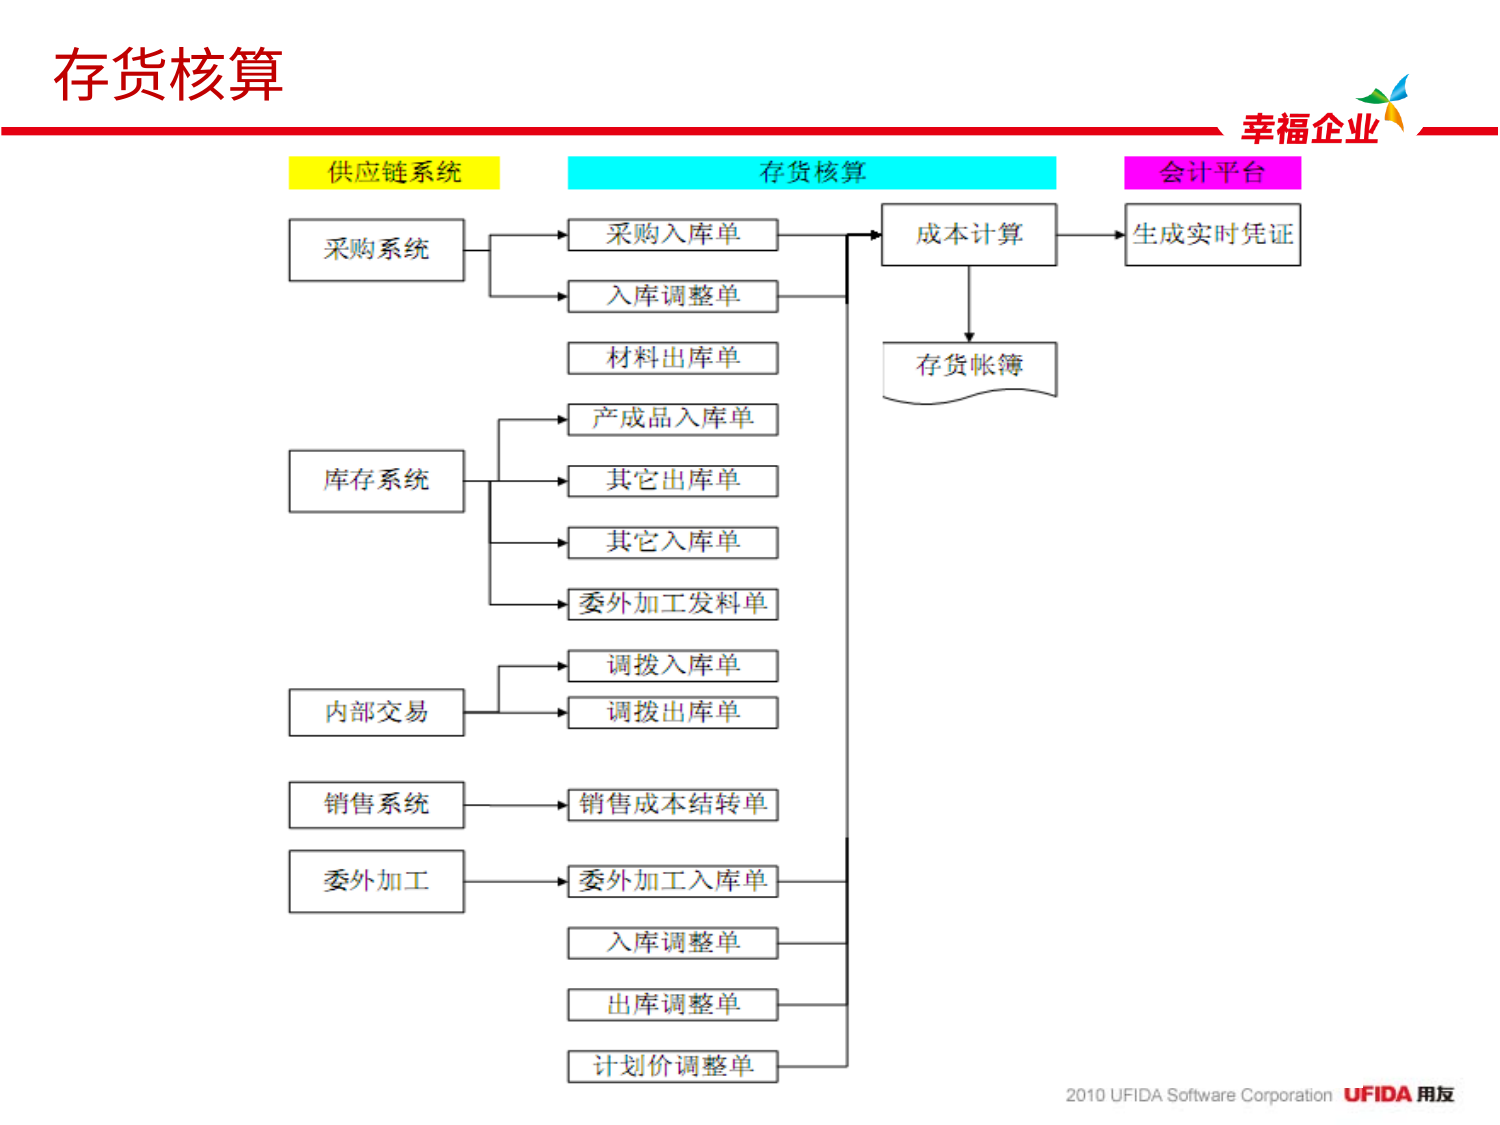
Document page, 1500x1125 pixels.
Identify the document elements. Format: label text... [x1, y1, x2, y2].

picture [228, 62, 1500, 1125]
title 存货核算 [37, 24, 1263, 122]
